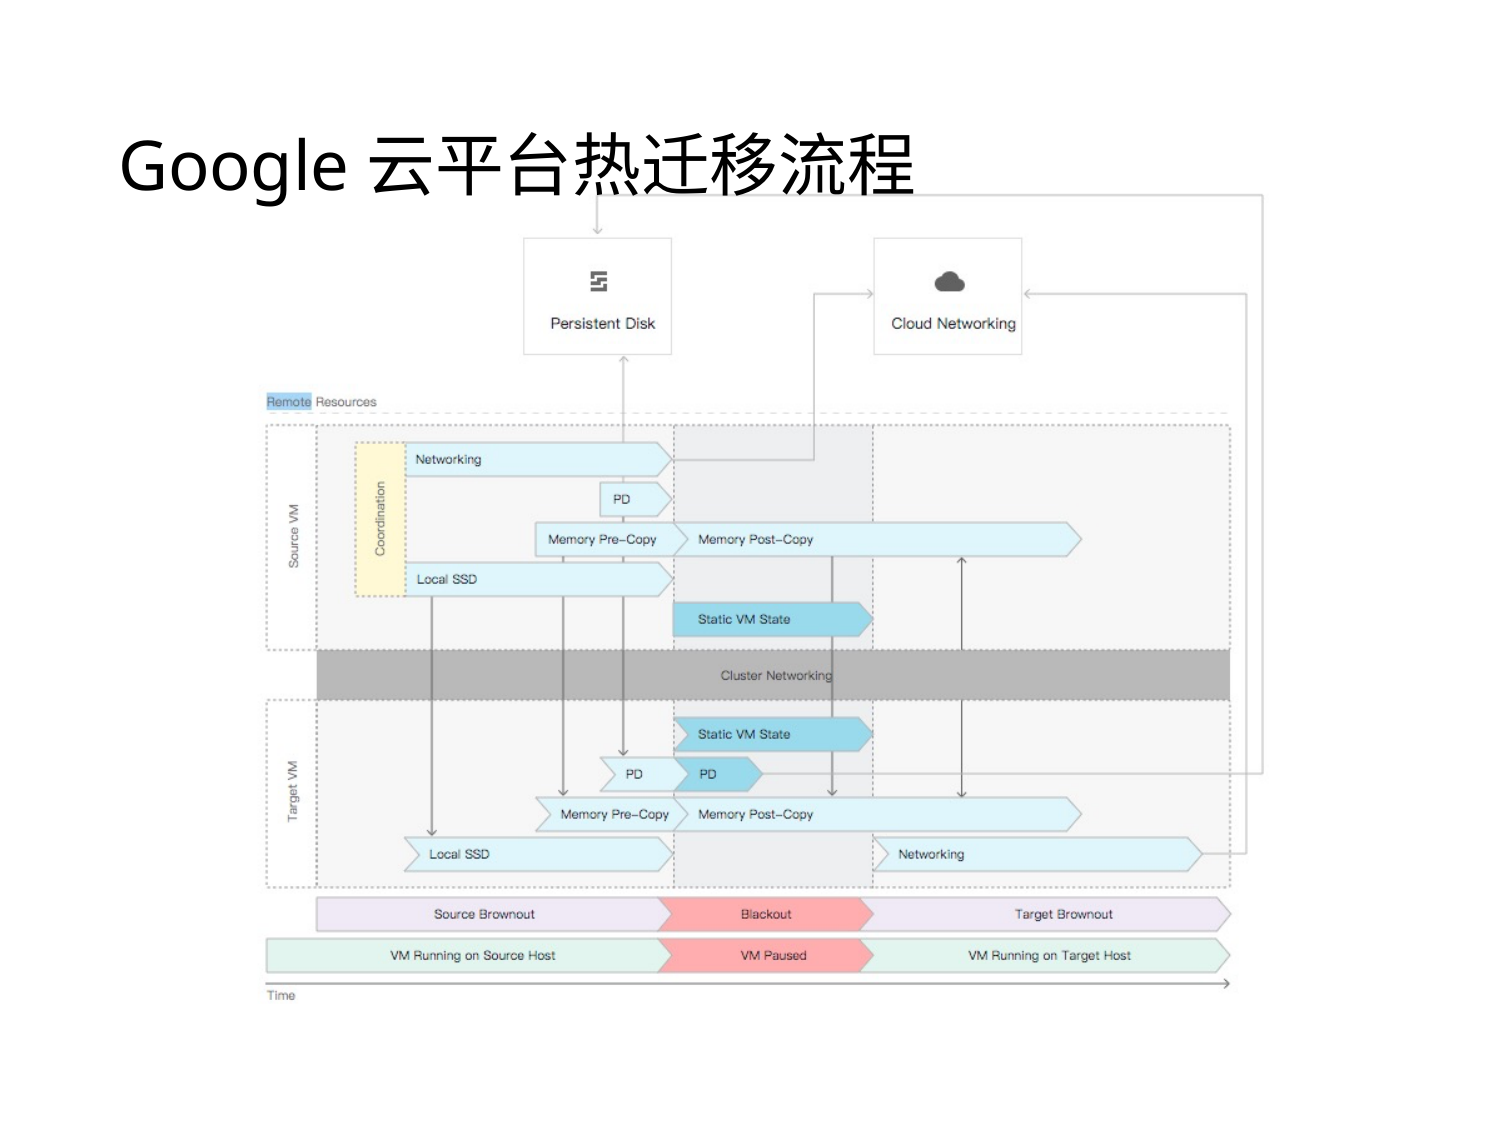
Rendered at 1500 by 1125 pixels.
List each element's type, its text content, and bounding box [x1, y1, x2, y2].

title Google云平台热迁移流程 [103, 59, 1397, 278]
picture [218, 184, 1294, 1015]
